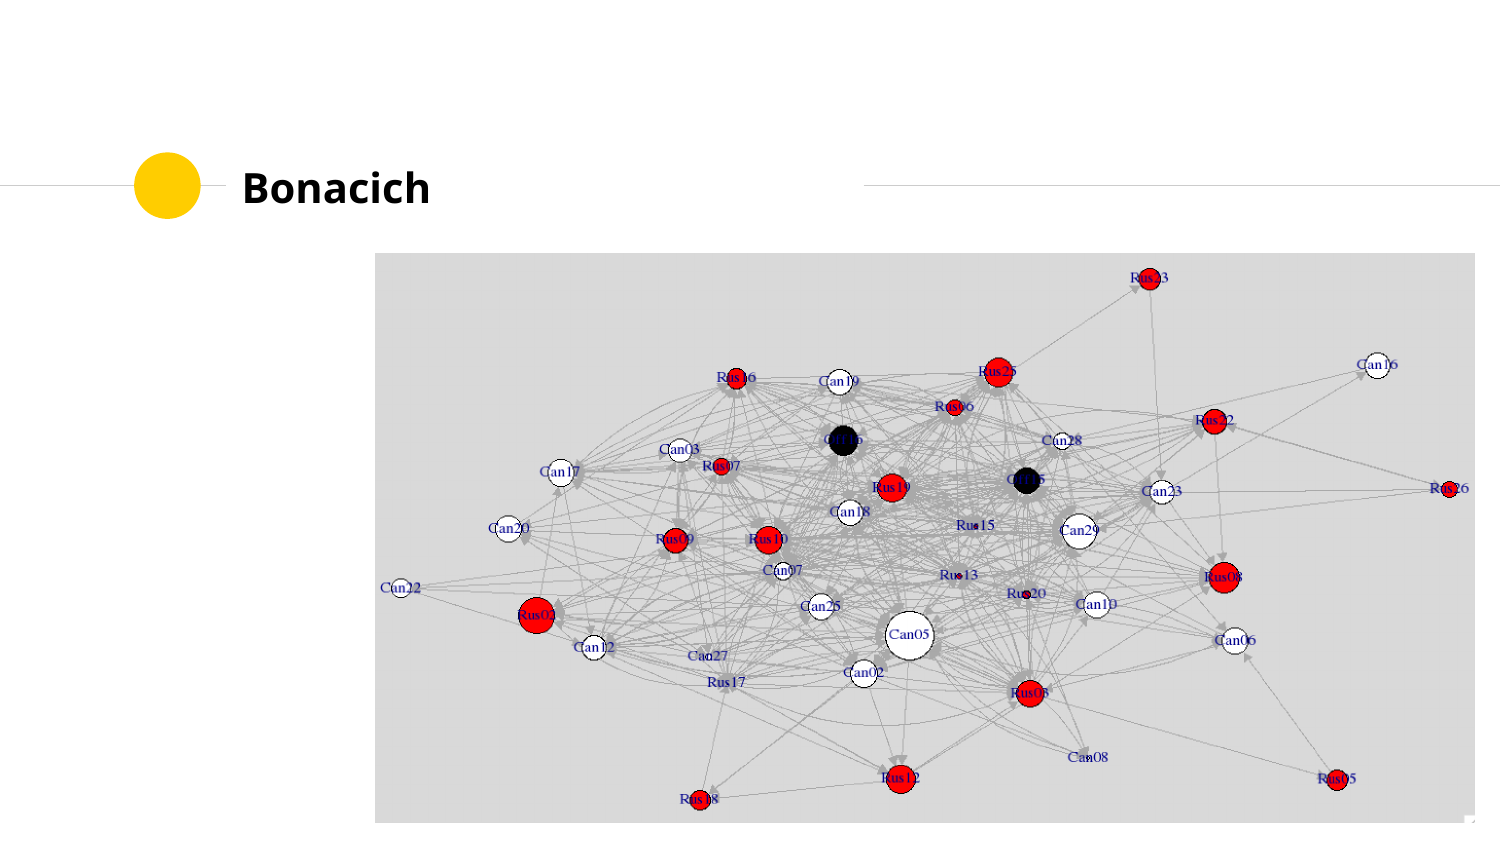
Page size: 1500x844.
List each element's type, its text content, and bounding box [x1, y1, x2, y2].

title Bonacich [226, 151, 863, 223]
picture [375, 253, 1476, 823]
